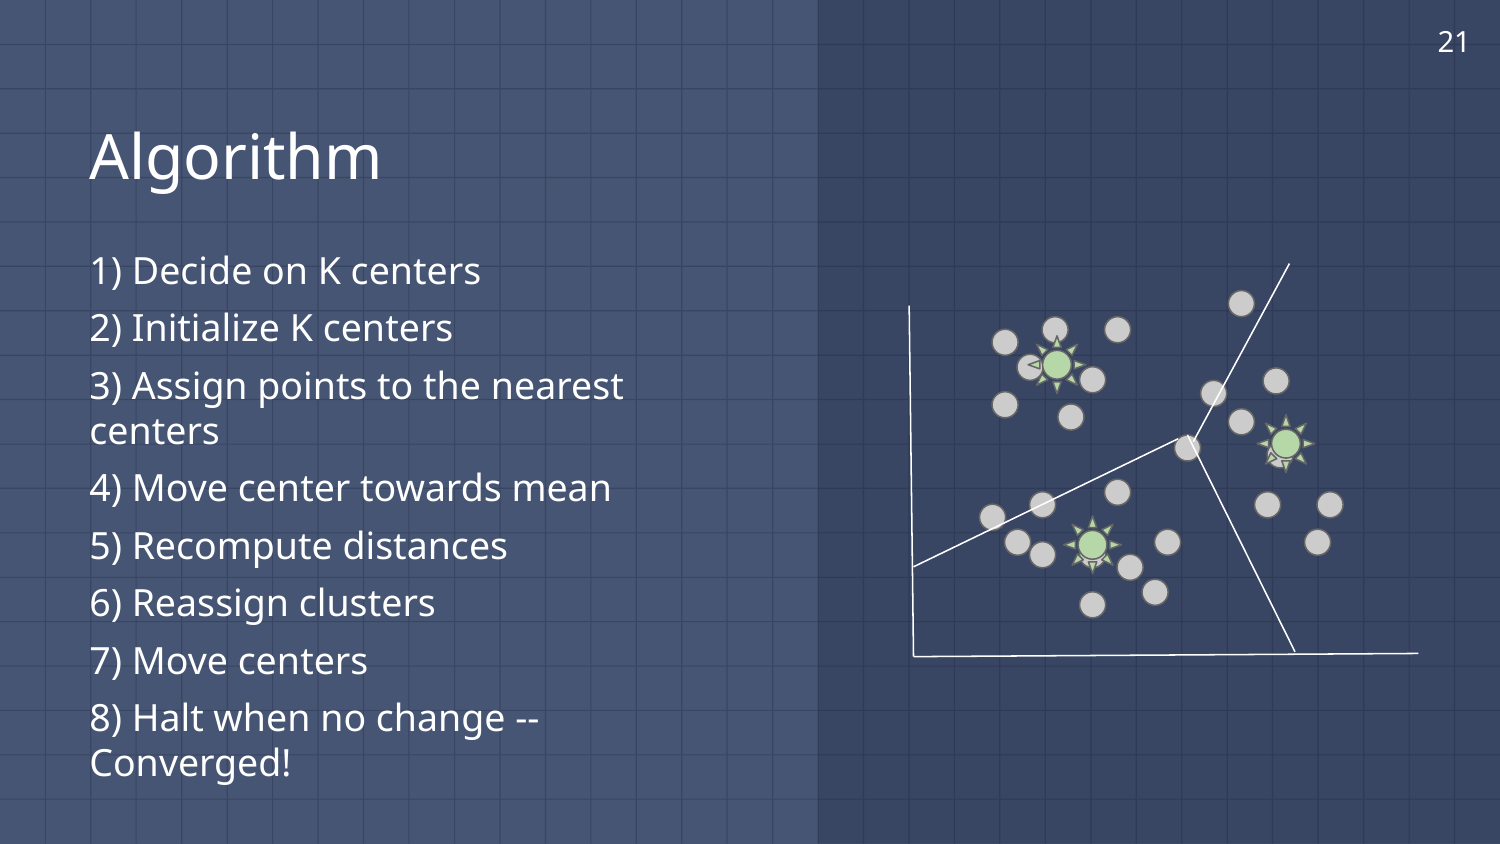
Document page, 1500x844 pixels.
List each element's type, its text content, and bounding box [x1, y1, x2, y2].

text_box [1303, 439, 1315, 448]
text_box [992, 391, 1019, 418]
list 1) Decide on K centers 2) Initialize K centers 3) Assign points to the nearest centers 4) Move center towards mean 5) Recompute distances 6) Reassign clusters 7) Move centers 8) Halt when no change -- Converged! [74, 231, 728, 740]
text_box [1300, 452, 1307, 464]
text_box [1042, 350, 1072, 380]
text_box [1042, 316, 1069, 343]
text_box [1298, 653, 1419, 657]
text_box [1079, 591, 1106, 618]
title Algorithm [74, 101, 1148, 243]
text_box [1295, 423, 1307, 435]
text_box [1066, 373, 1078, 386]
text_box [1036, 373, 1048, 386]
text_box [1079, 366, 1106, 393]
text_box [913, 653, 1184, 657]
slide_number ‹#› [1408, 0, 1500, 88]
slide_number ‹#› [1179, 436, 1187, 461]
text_box [1028, 360, 1040, 369]
text_box [1120, 576, 1140, 581]
text_box [1104, 316, 1131, 343]
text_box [908, 305, 914, 443]
text_box [1036, 344, 1048, 356]
text_box [1016, 354, 1043, 381]
text_box [1052, 381, 1062, 394]
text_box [913, 438, 1179, 567]
text_box [1057, 403, 1085, 431]
text_box [1066, 344, 1078, 356]
text_box [1052, 335, 1062, 348]
text_box [1074, 360, 1086, 369]
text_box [1187, 434, 1296, 653]
text_box [1304, 529, 1331, 556]
text_box [992, 329, 1019, 356]
text_box [1316, 491, 1344, 518]
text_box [1193, 263, 1290, 433]
text_box [1142, 579, 1169, 606]
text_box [908, 569, 914, 657]
